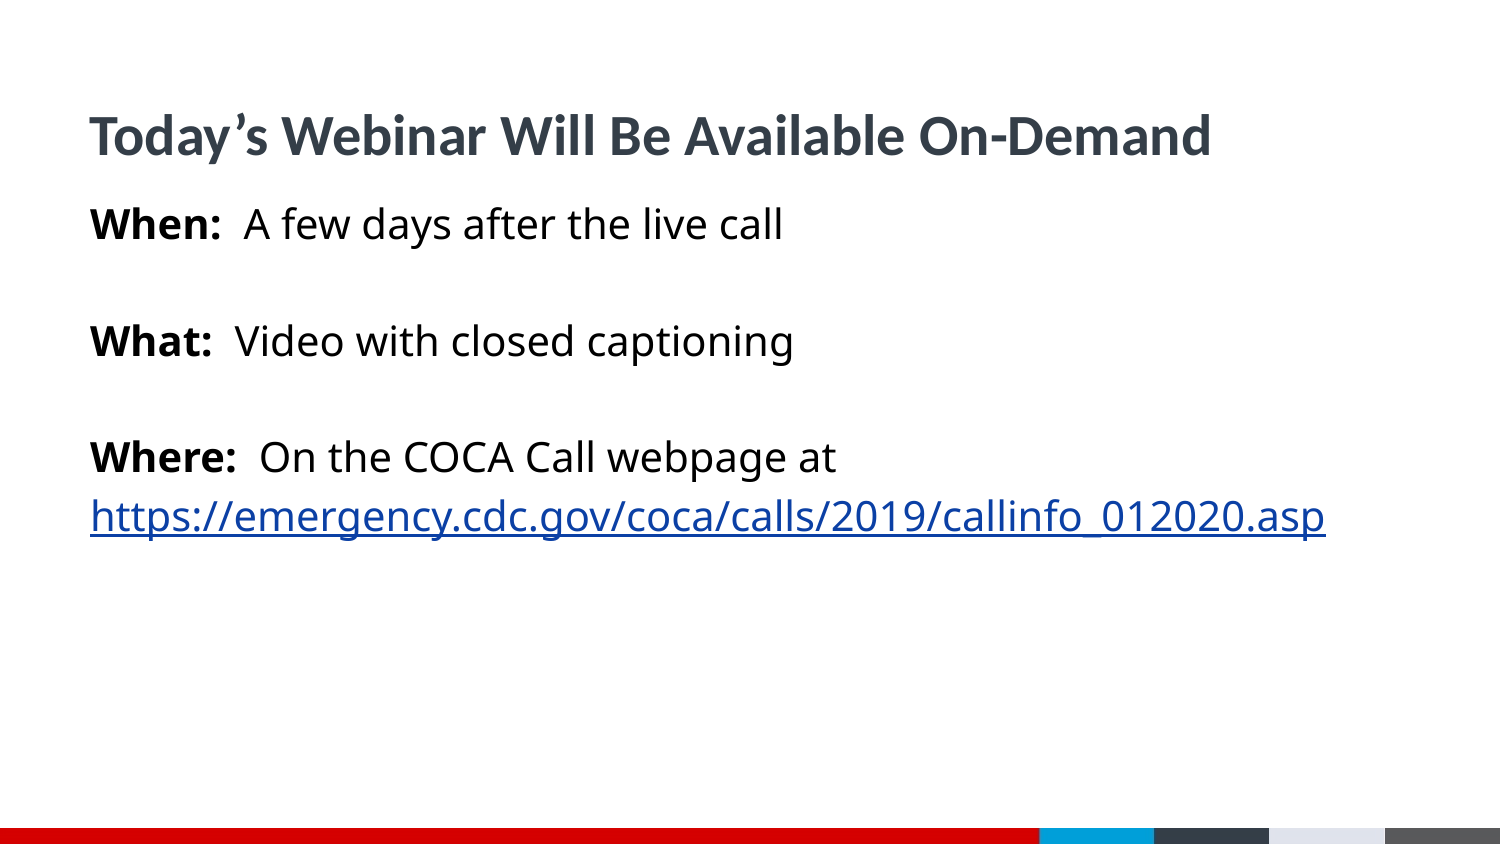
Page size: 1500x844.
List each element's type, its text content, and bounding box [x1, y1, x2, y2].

picture [1154, 828, 1500, 844]
list When: A few days after the live call What: Video with closed captioning Where: On the COCA Call webpage at https://emergency.cdc.gov/coca/calls/2019/callinfo_012020.asp [75, 190, 1425, 739]
picture [0, 828, 1040, 844]
title Today’s Webinar Will Be Available On-Demand [75, 33, 1425, 175]
